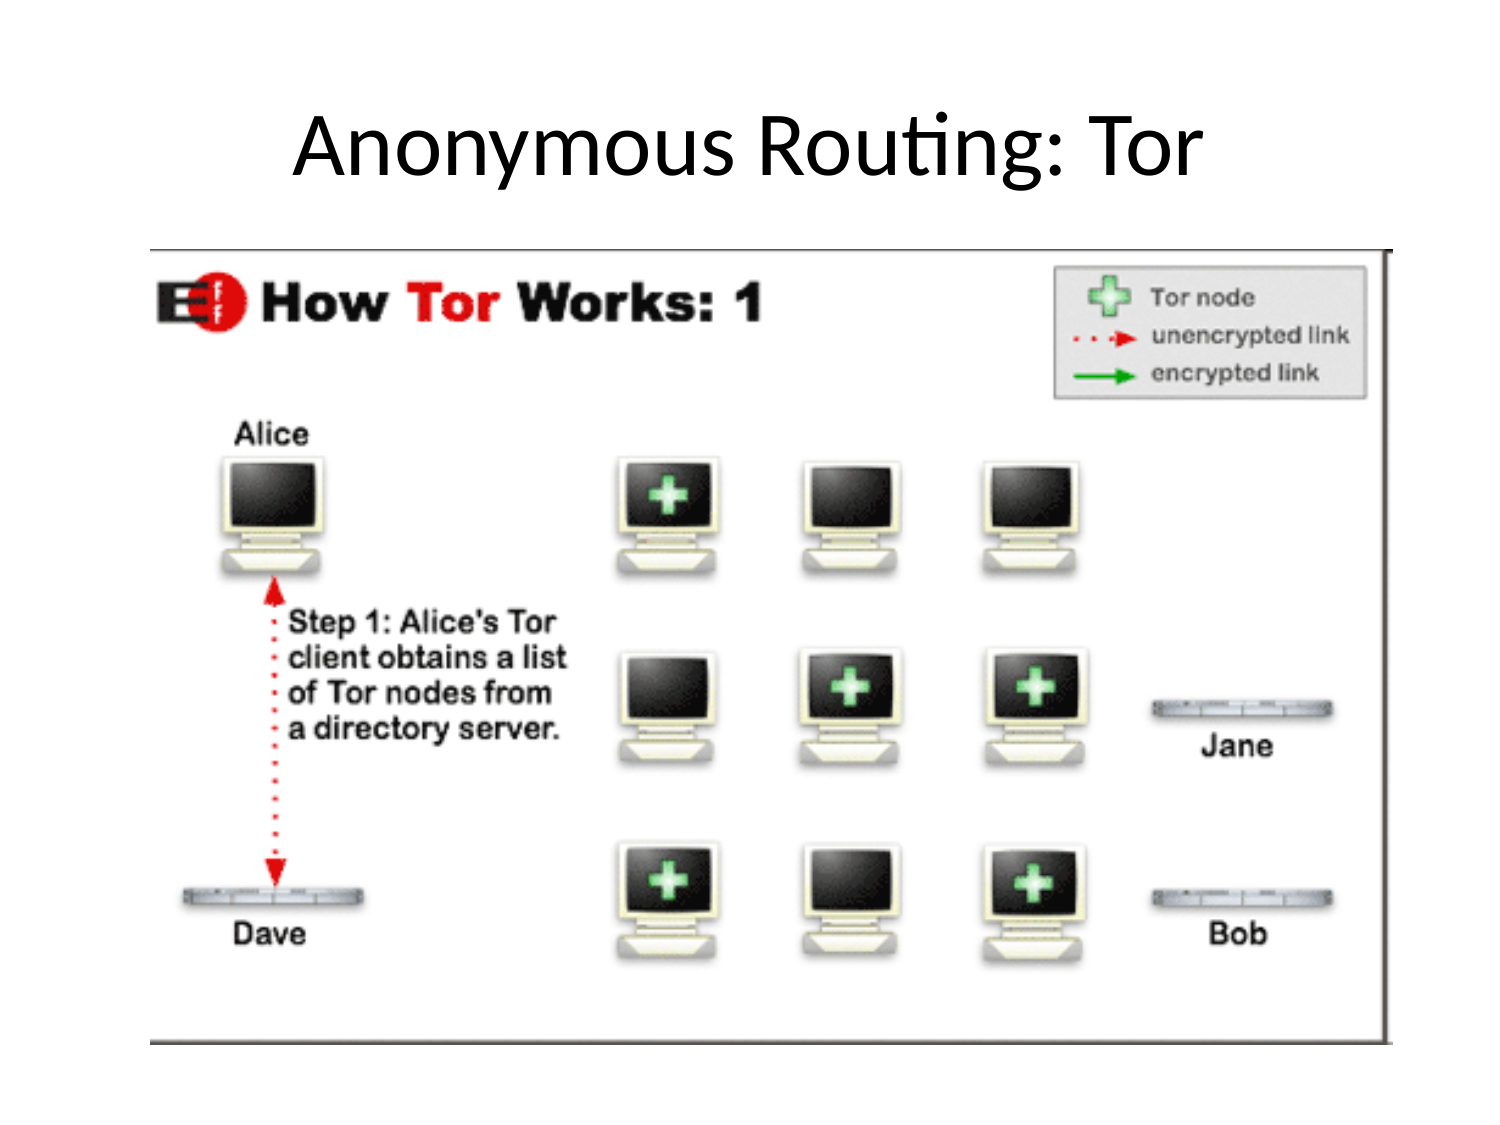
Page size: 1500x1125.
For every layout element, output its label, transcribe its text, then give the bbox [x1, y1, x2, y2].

title Anonymous Routing: Tor [75, 45, 1425, 233]
picture [149, 249, 1393, 1045]
